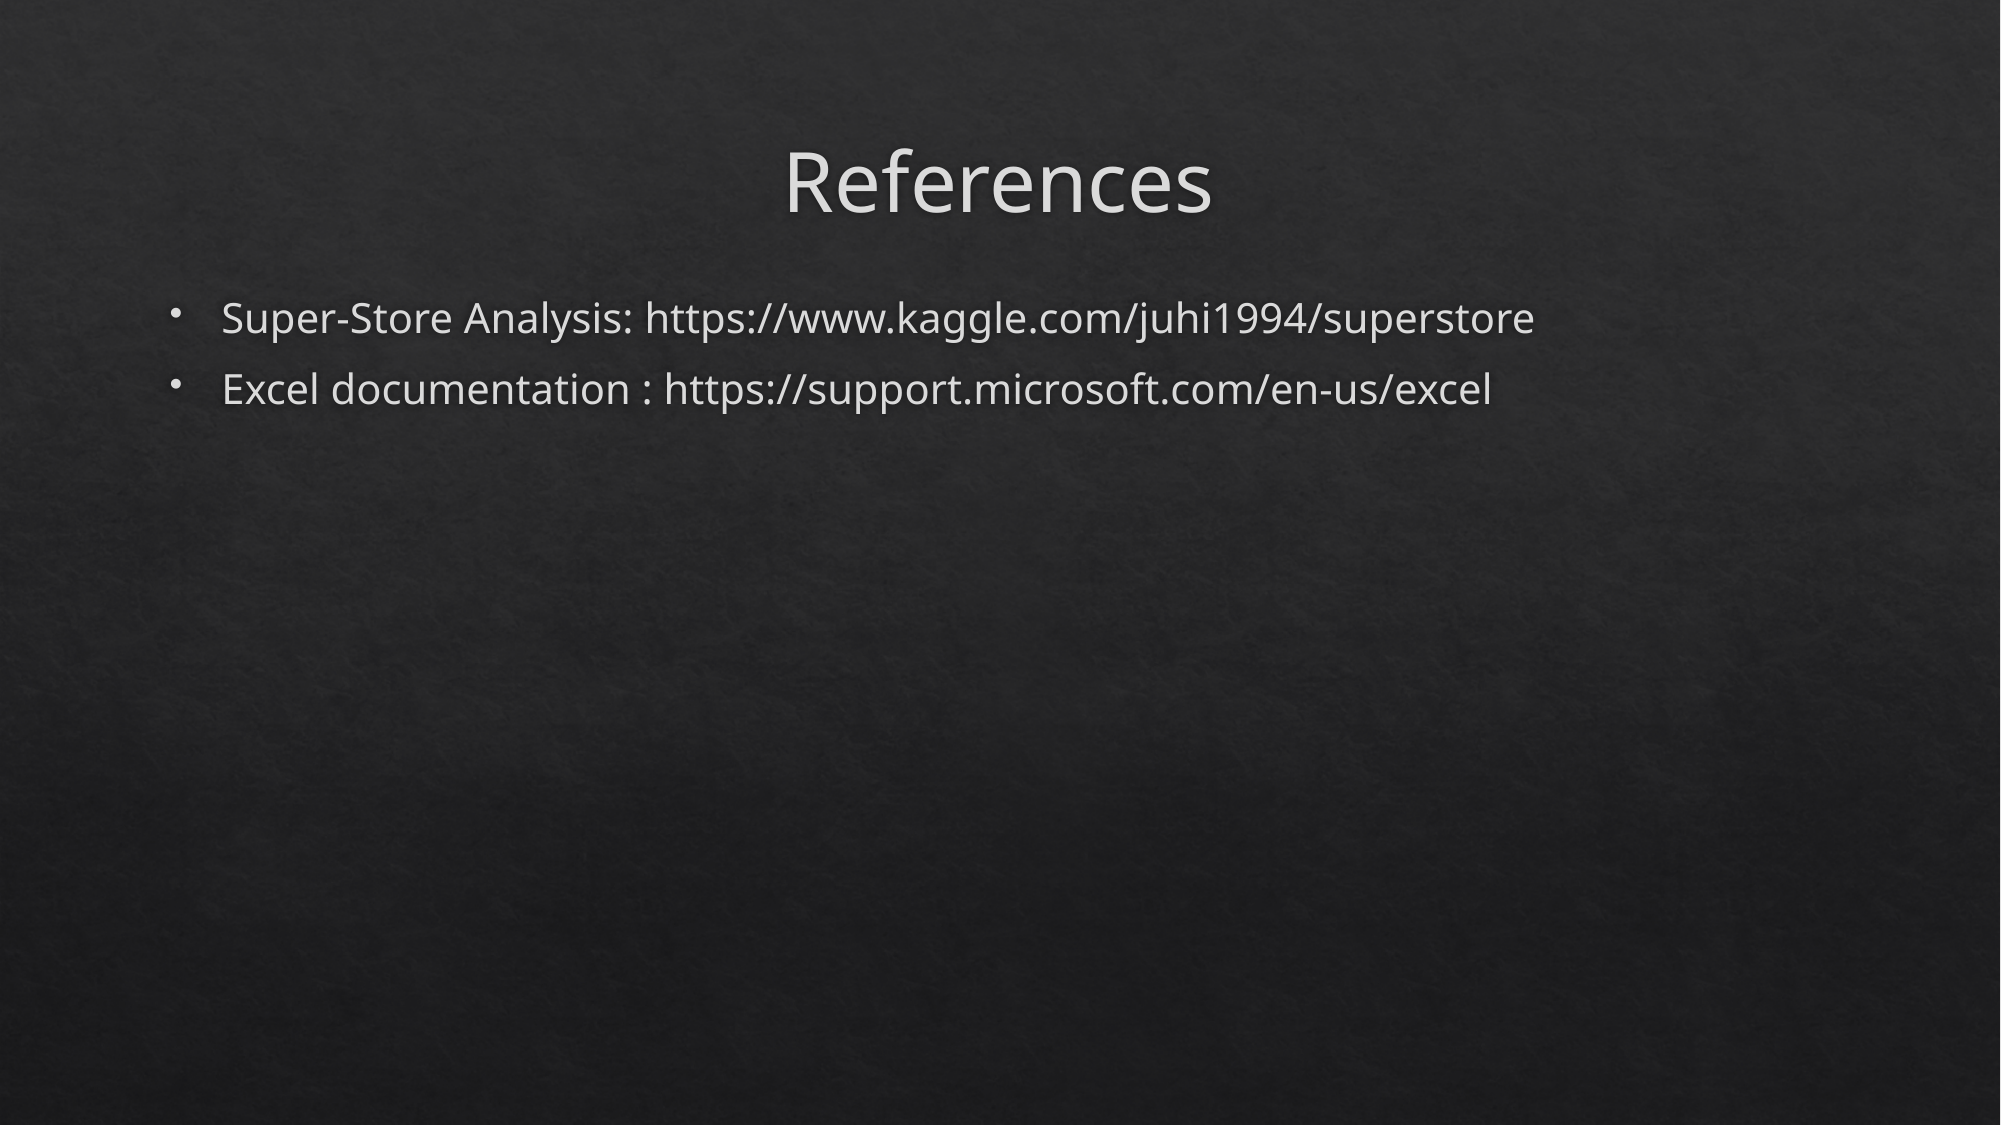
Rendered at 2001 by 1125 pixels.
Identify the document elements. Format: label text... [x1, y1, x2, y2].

title References [149, 99, 1849, 260]
list Super-Store Analysis: https://www.kaggle.com/juhi1994/superstore Excel documentation : https://support.microsoft.com/en-us/excel [149, 284, 1849, 950]
